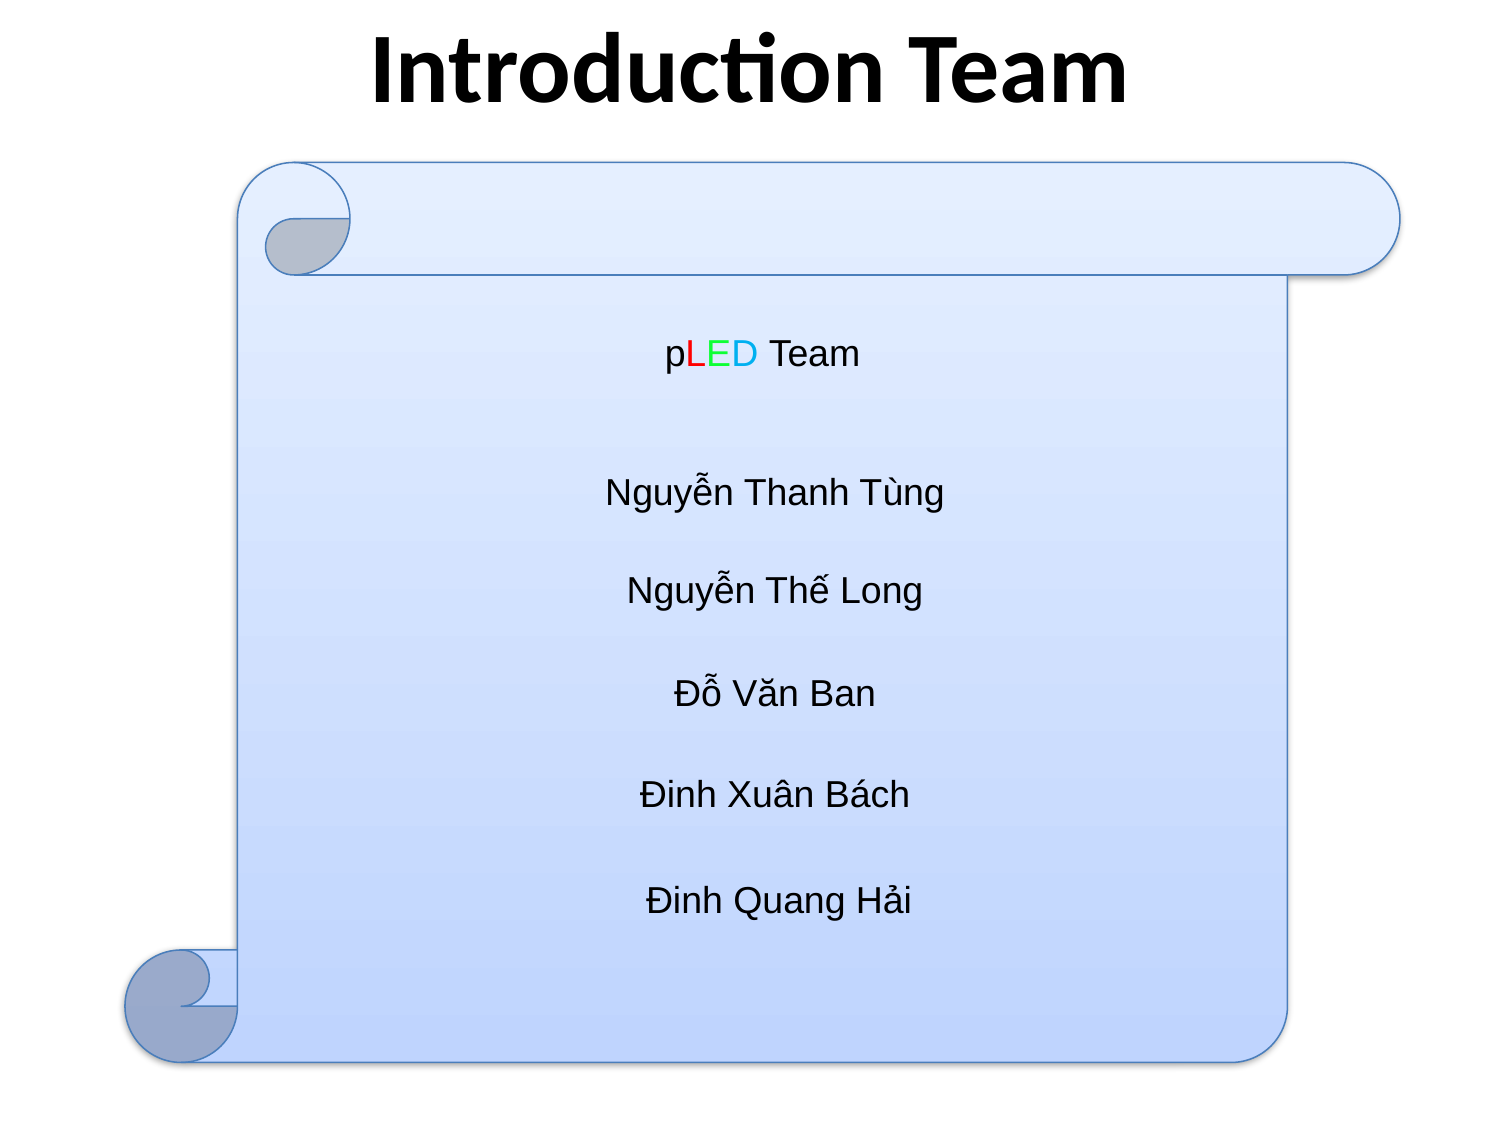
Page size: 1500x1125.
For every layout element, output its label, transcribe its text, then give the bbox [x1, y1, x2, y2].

text_box Nguyễn Thế Long [300, 513, 1250, 616]
text_box pLED Team [347, 276, 1178, 382]
text_box [124, 161, 1401, 1064]
text_box Đinh Xuân Bách [300, 717, 1250, 823]
text_box Nguyễn Thanh Tùng [300, 415, 1250, 513]
title Introduction Team [75, 24, 1425, 100]
text_box Đinh Quang Hải [304, 823, 1254, 929]
text_box Đỗ Văn Ban [300, 616, 1250, 717]
